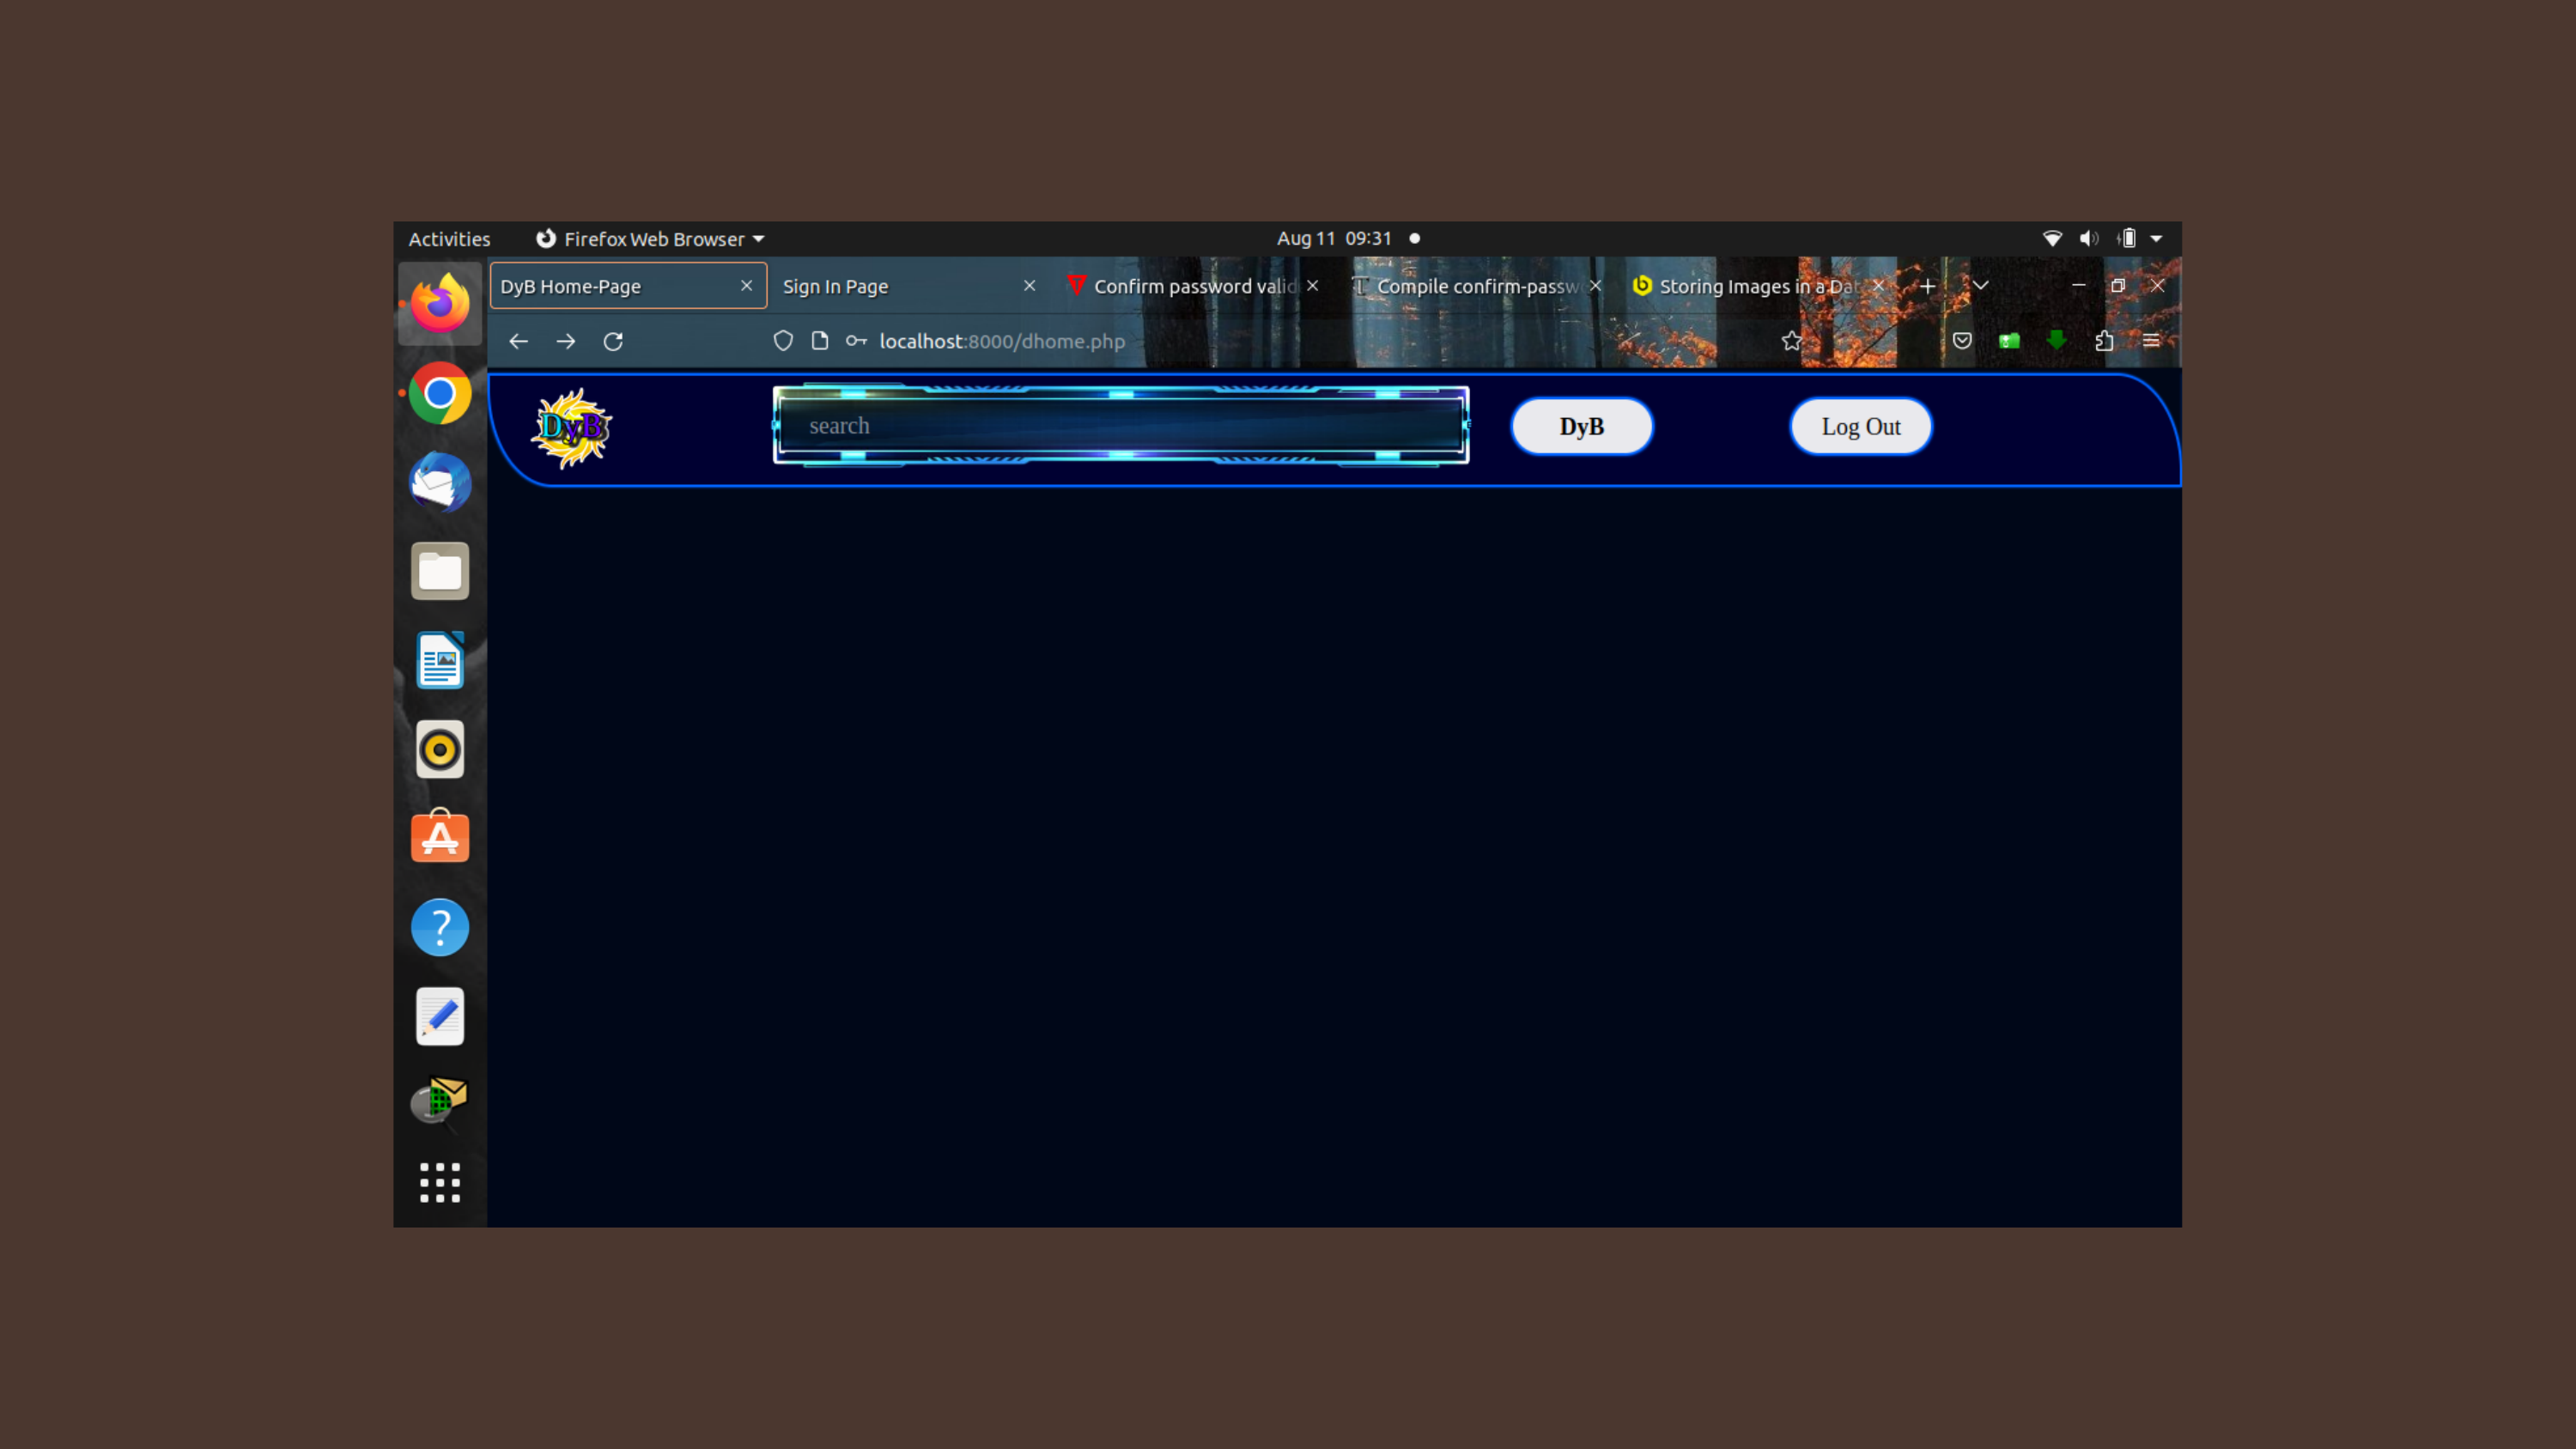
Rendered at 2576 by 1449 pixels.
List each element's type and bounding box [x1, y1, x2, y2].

text_box [393, 221, 2183, 1228]
